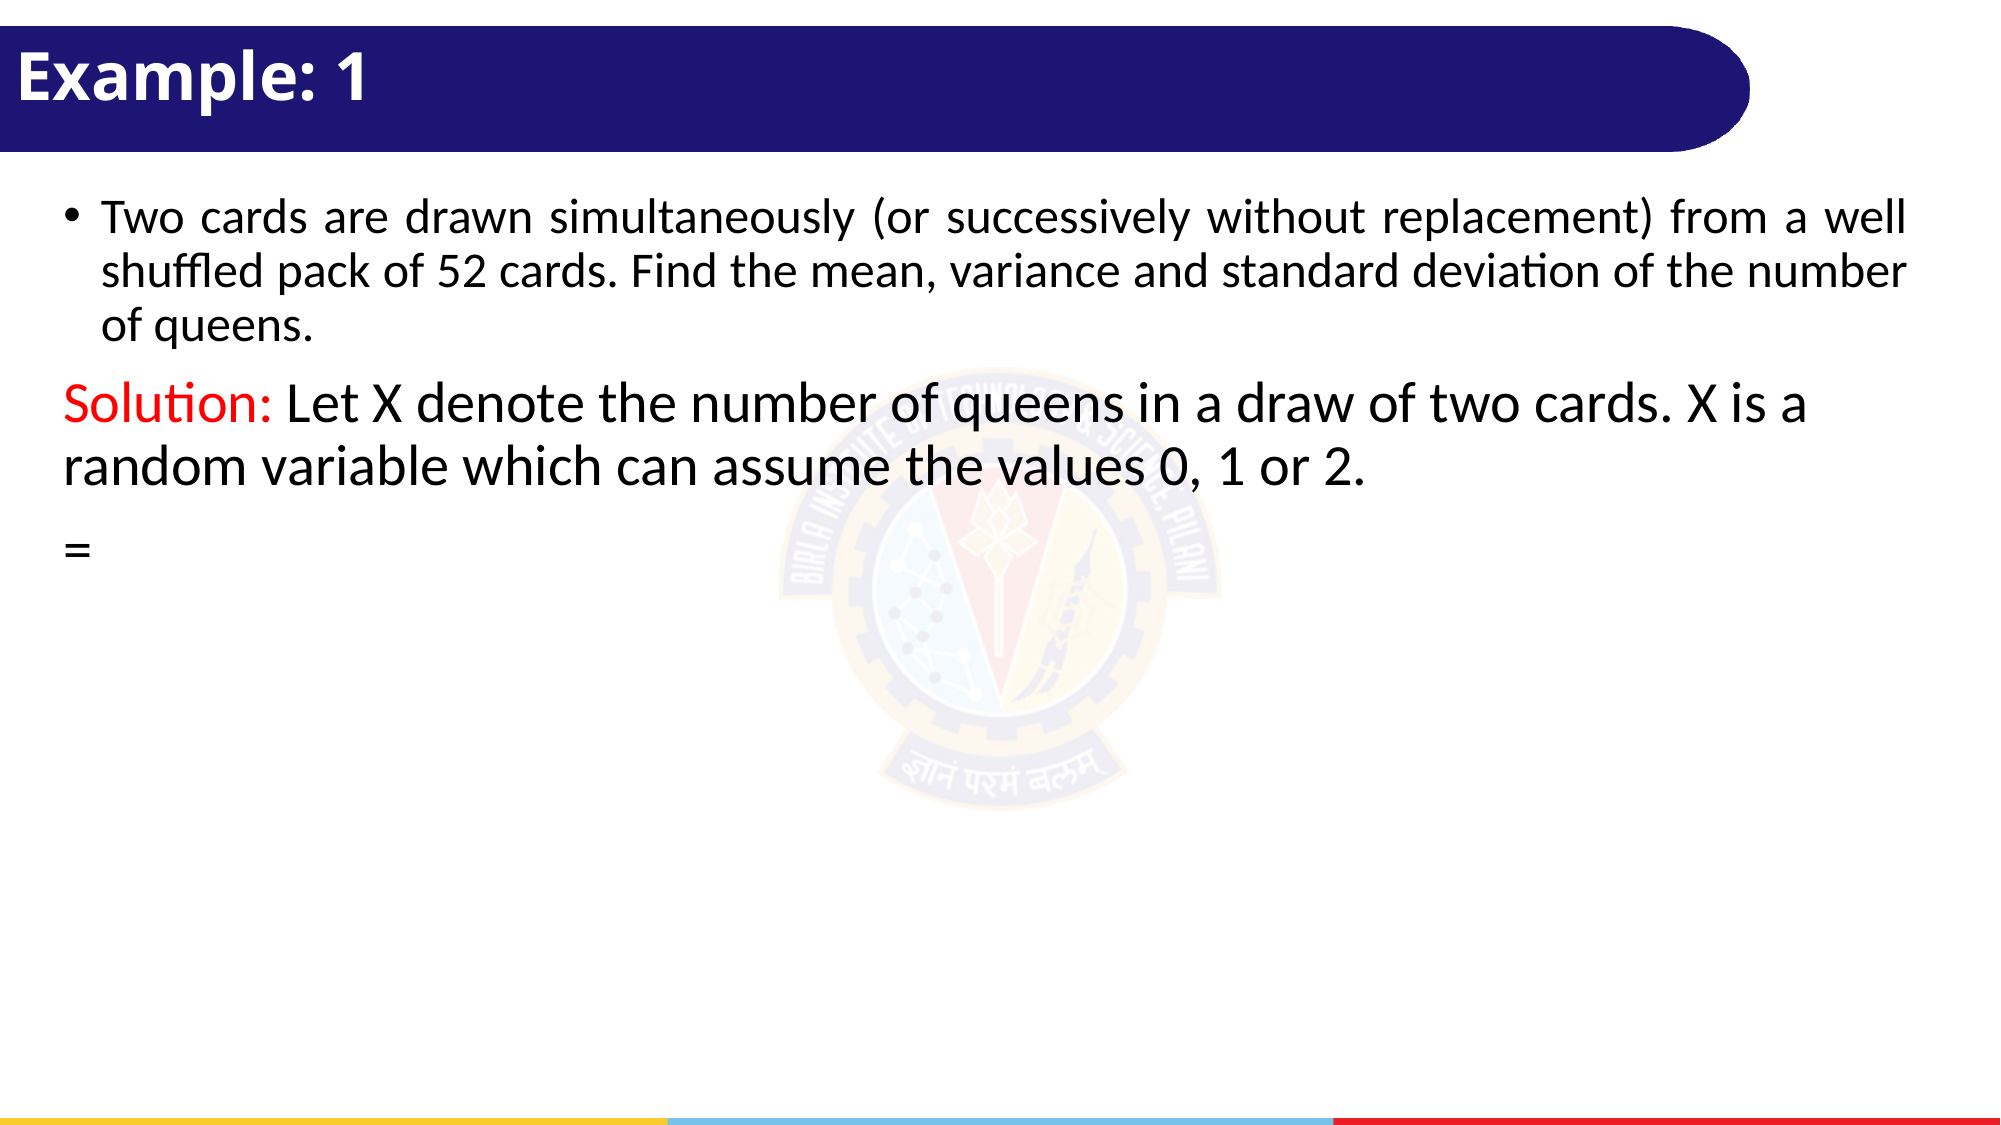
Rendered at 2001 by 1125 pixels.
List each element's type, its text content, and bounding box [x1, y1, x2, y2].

text_box Example: 1 [0, 14, 1427, 144]
picture [0, 26, 1750, 152]
picture [0, 1118, 2000, 1125]
